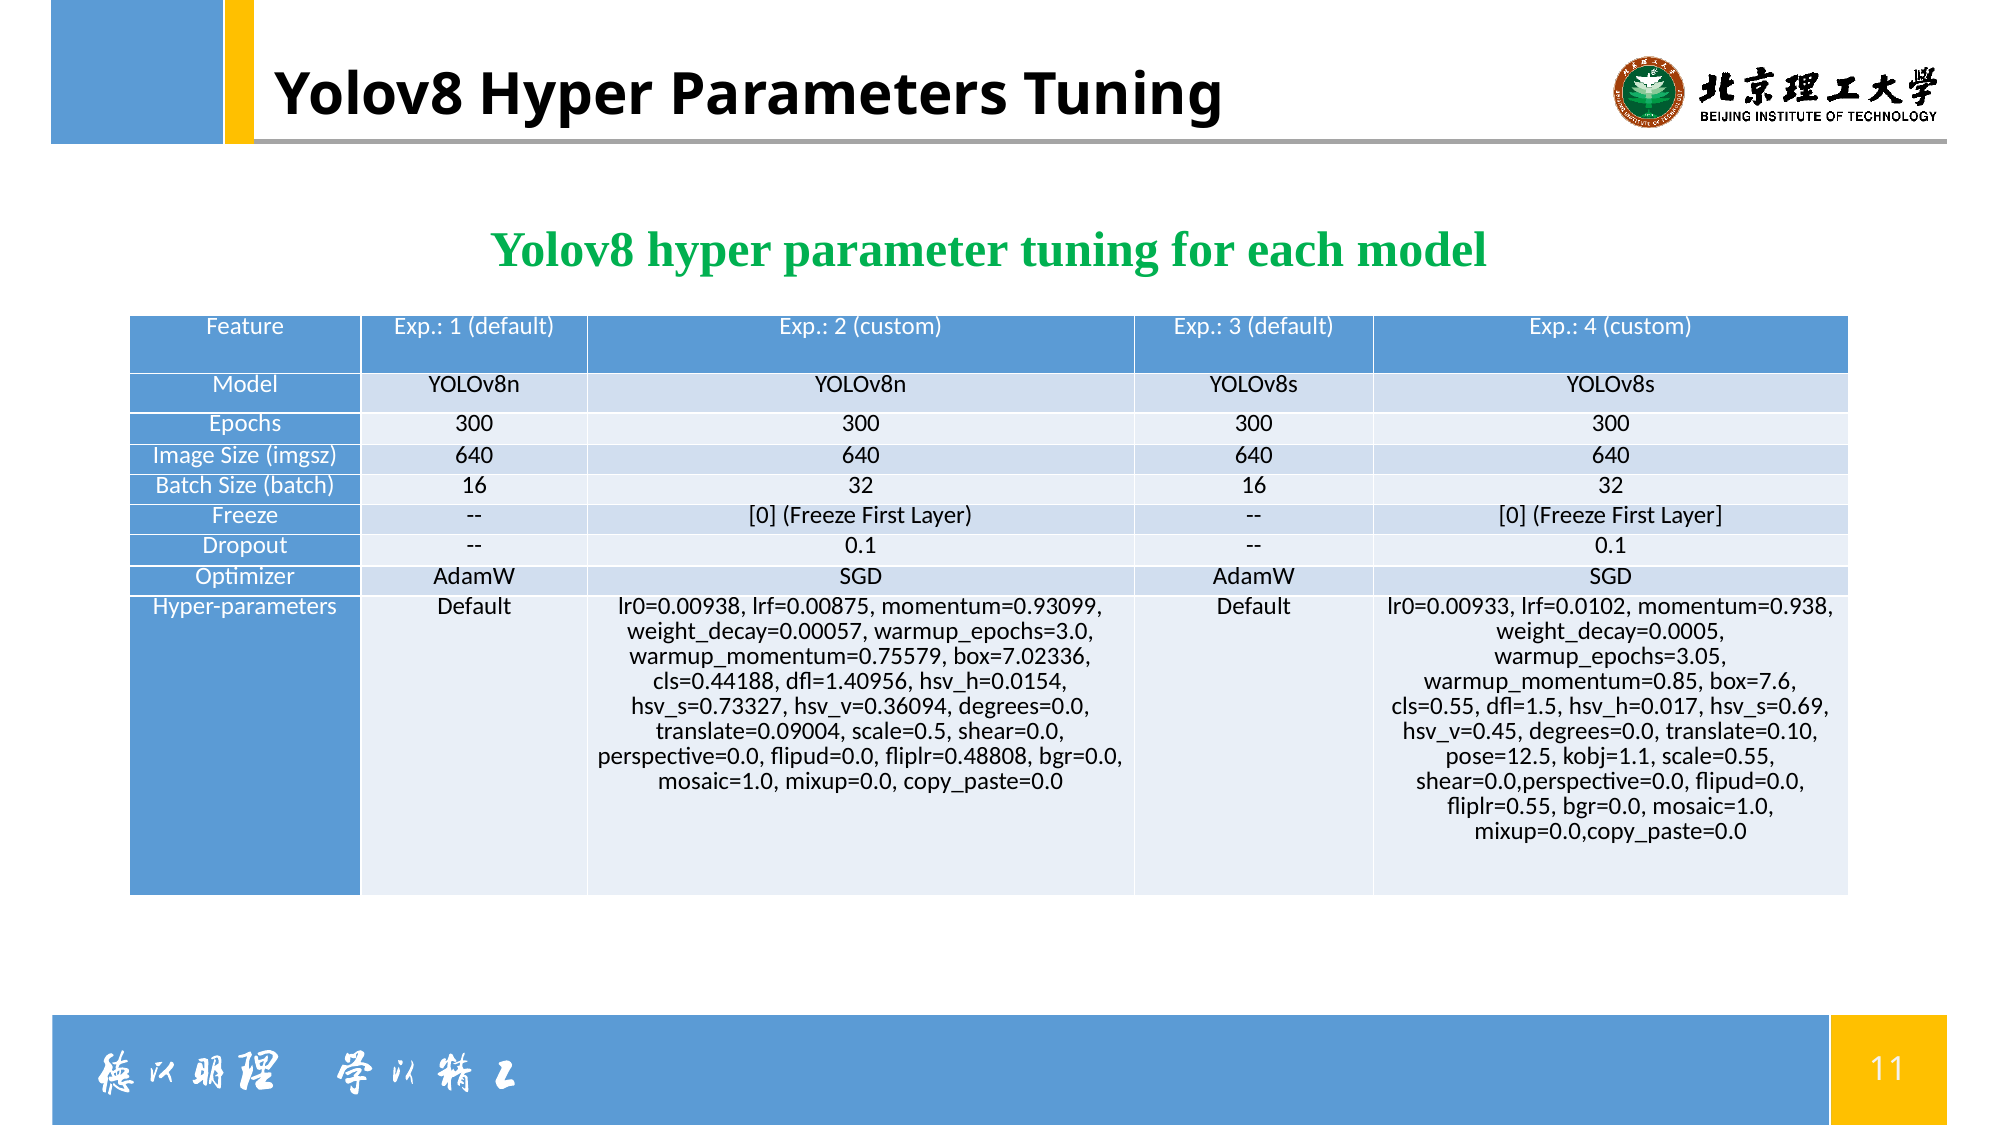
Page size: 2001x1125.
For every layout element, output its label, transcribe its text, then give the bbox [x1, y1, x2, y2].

table_cell Epochs [130, 414, 360, 444]
table_cell 300 [1135, 414, 1373, 444]
table_cell AdamW [1135, 567, 1373, 595]
table_cell YOLOv8s [1135, 374, 1373, 412]
table_cell [0] (Freeze First Layer) [588, 505, 1134, 534]
table_cell Dropout [130, 535, 360, 565]
table_header Exp.: 2 (custom) [588, 316, 1134, 373]
table_cell 32 [1374, 475, 1848, 504]
table_cell 640 [1135, 445, 1373, 474]
table_cell 16 [362, 475, 587, 504]
table_cell Default [1135, 597, 1373, 895]
table_cell SGD [1374, 567, 1848, 595]
table_cell YOLOv8n [588, 374, 1134, 412]
table_cell 300 [1374, 414, 1848, 444]
table_cell [0] (Freeze First Layer] [1374, 505, 1848, 534]
table_header Exp.: 3 (default) [1135, 316, 1373, 373]
table_cell Optimizer [130, 567, 360, 595]
table_cell -- [362, 535, 587, 565]
table_cell 16 [1135, 475, 1373, 504]
title Yolov8 Hyper Parameters Tuning [263, 58, 1682, 134]
table_cell Batch Size (batch) [130, 475, 360, 504]
table_cell YOLOv8s [1374, 374, 1848, 412]
table_cell 640 [1374, 445, 1848, 474]
table_cell lr0=0.00933, lrf=0.0102, momentum=0.938, weight_decay=0.0005, warmup_epochs=3.05, warmup_momentum=0.85, box=7.6, cls=0.55, dfl=1.5, hsv_h=0.017, hsv_s=0.69, hsv_v=0.45, degrees=0.0, translate=0.10, pose=12.5, kobj=1.1, scale=0.55, shear=0.0,perspective=0.0, flipud=0.0, fliplr=0.55, bgr=0.0, mosaic=1.0, mixup=0.0,copy_paste=0.0 [1374, 597, 1848, 895]
table_cell SGD [588, 567, 1134, 595]
table_cell Image Size (imgsz) [130, 445, 360, 474]
picture [1613, 56, 1937, 128]
table_cell 32 [588, 475, 1134, 504]
table_cell Default [362, 597, 587, 895]
table_cell AdamW [362, 567, 587, 595]
table_cell Hyper-parameters [130, 597, 360, 895]
table_cell -- [362, 505, 587, 534]
table_cell 0.1 [588, 535, 1134, 565]
table_cell 300 [362, 414, 587, 444]
table_cell Model [130, 374, 360, 412]
table_cell 300 [588, 414, 1134, 444]
table_cell Freeze [130, 505, 360, 534]
table_cell 0.1 [1374, 535, 1848, 565]
table_header Feature [130, 316, 360, 373]
table_header Exp.: 4 (custom) [1374, 316, 1848, 373]
table_cell -- [1135, 505, 1373, 534]
table_cell 640 [362, 445, 587, 474]
table_header Exp.: 1 (default) [362, 316, 587, 373]
text_box Yolov8 hyper parameter tuning for each model [475, 208, 1503, 285]
table_cell YOLOv8n [362, 374, 587, 412]
table_cell lr0=0.00938, lrf=0.00875, momentum=0.93099, weight_decay=0.00057, warmup_epochs=3.0, warmup_momentum=0.75579, box=7.02336, cls=0.44188, dfl=1.40956, hsv_h=0.0154, hsv_s=0.73327, hsv_v=0.36094, degrees=0.0, translate=0.09004, scale=0.5, shear=0.0, perspective=0.0, flipud=0.0, fliplr=0.48808, bgr=0.0, mosaic=1.0, mixup=0.0, copy_paste=0.0 [588, 597, 1134, 895]
table_cell -- [1135, 535, 1373, 565]
table_cell 640 [588, 445, 1134, 474]
